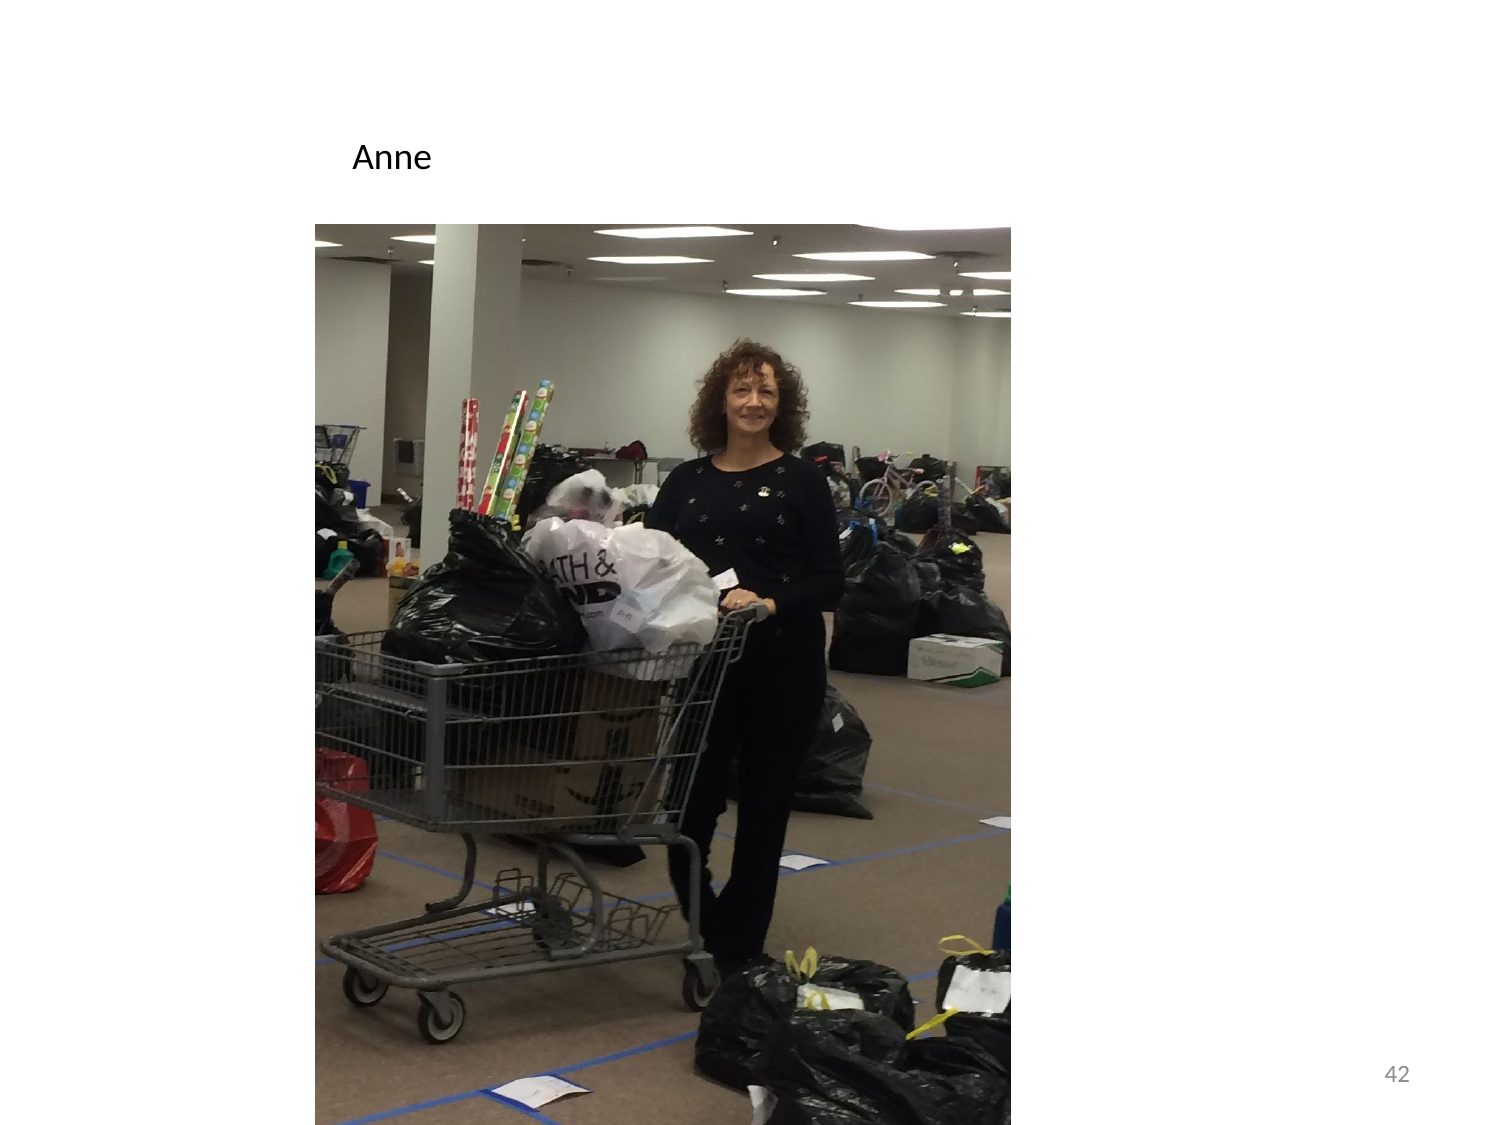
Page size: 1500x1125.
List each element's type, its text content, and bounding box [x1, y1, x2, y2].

picture [315, 224, 1011, 1125]
slide_number 42 [1074, 1042, 1425, 1103]
text_box Anne [337, 124, 838, 185]
